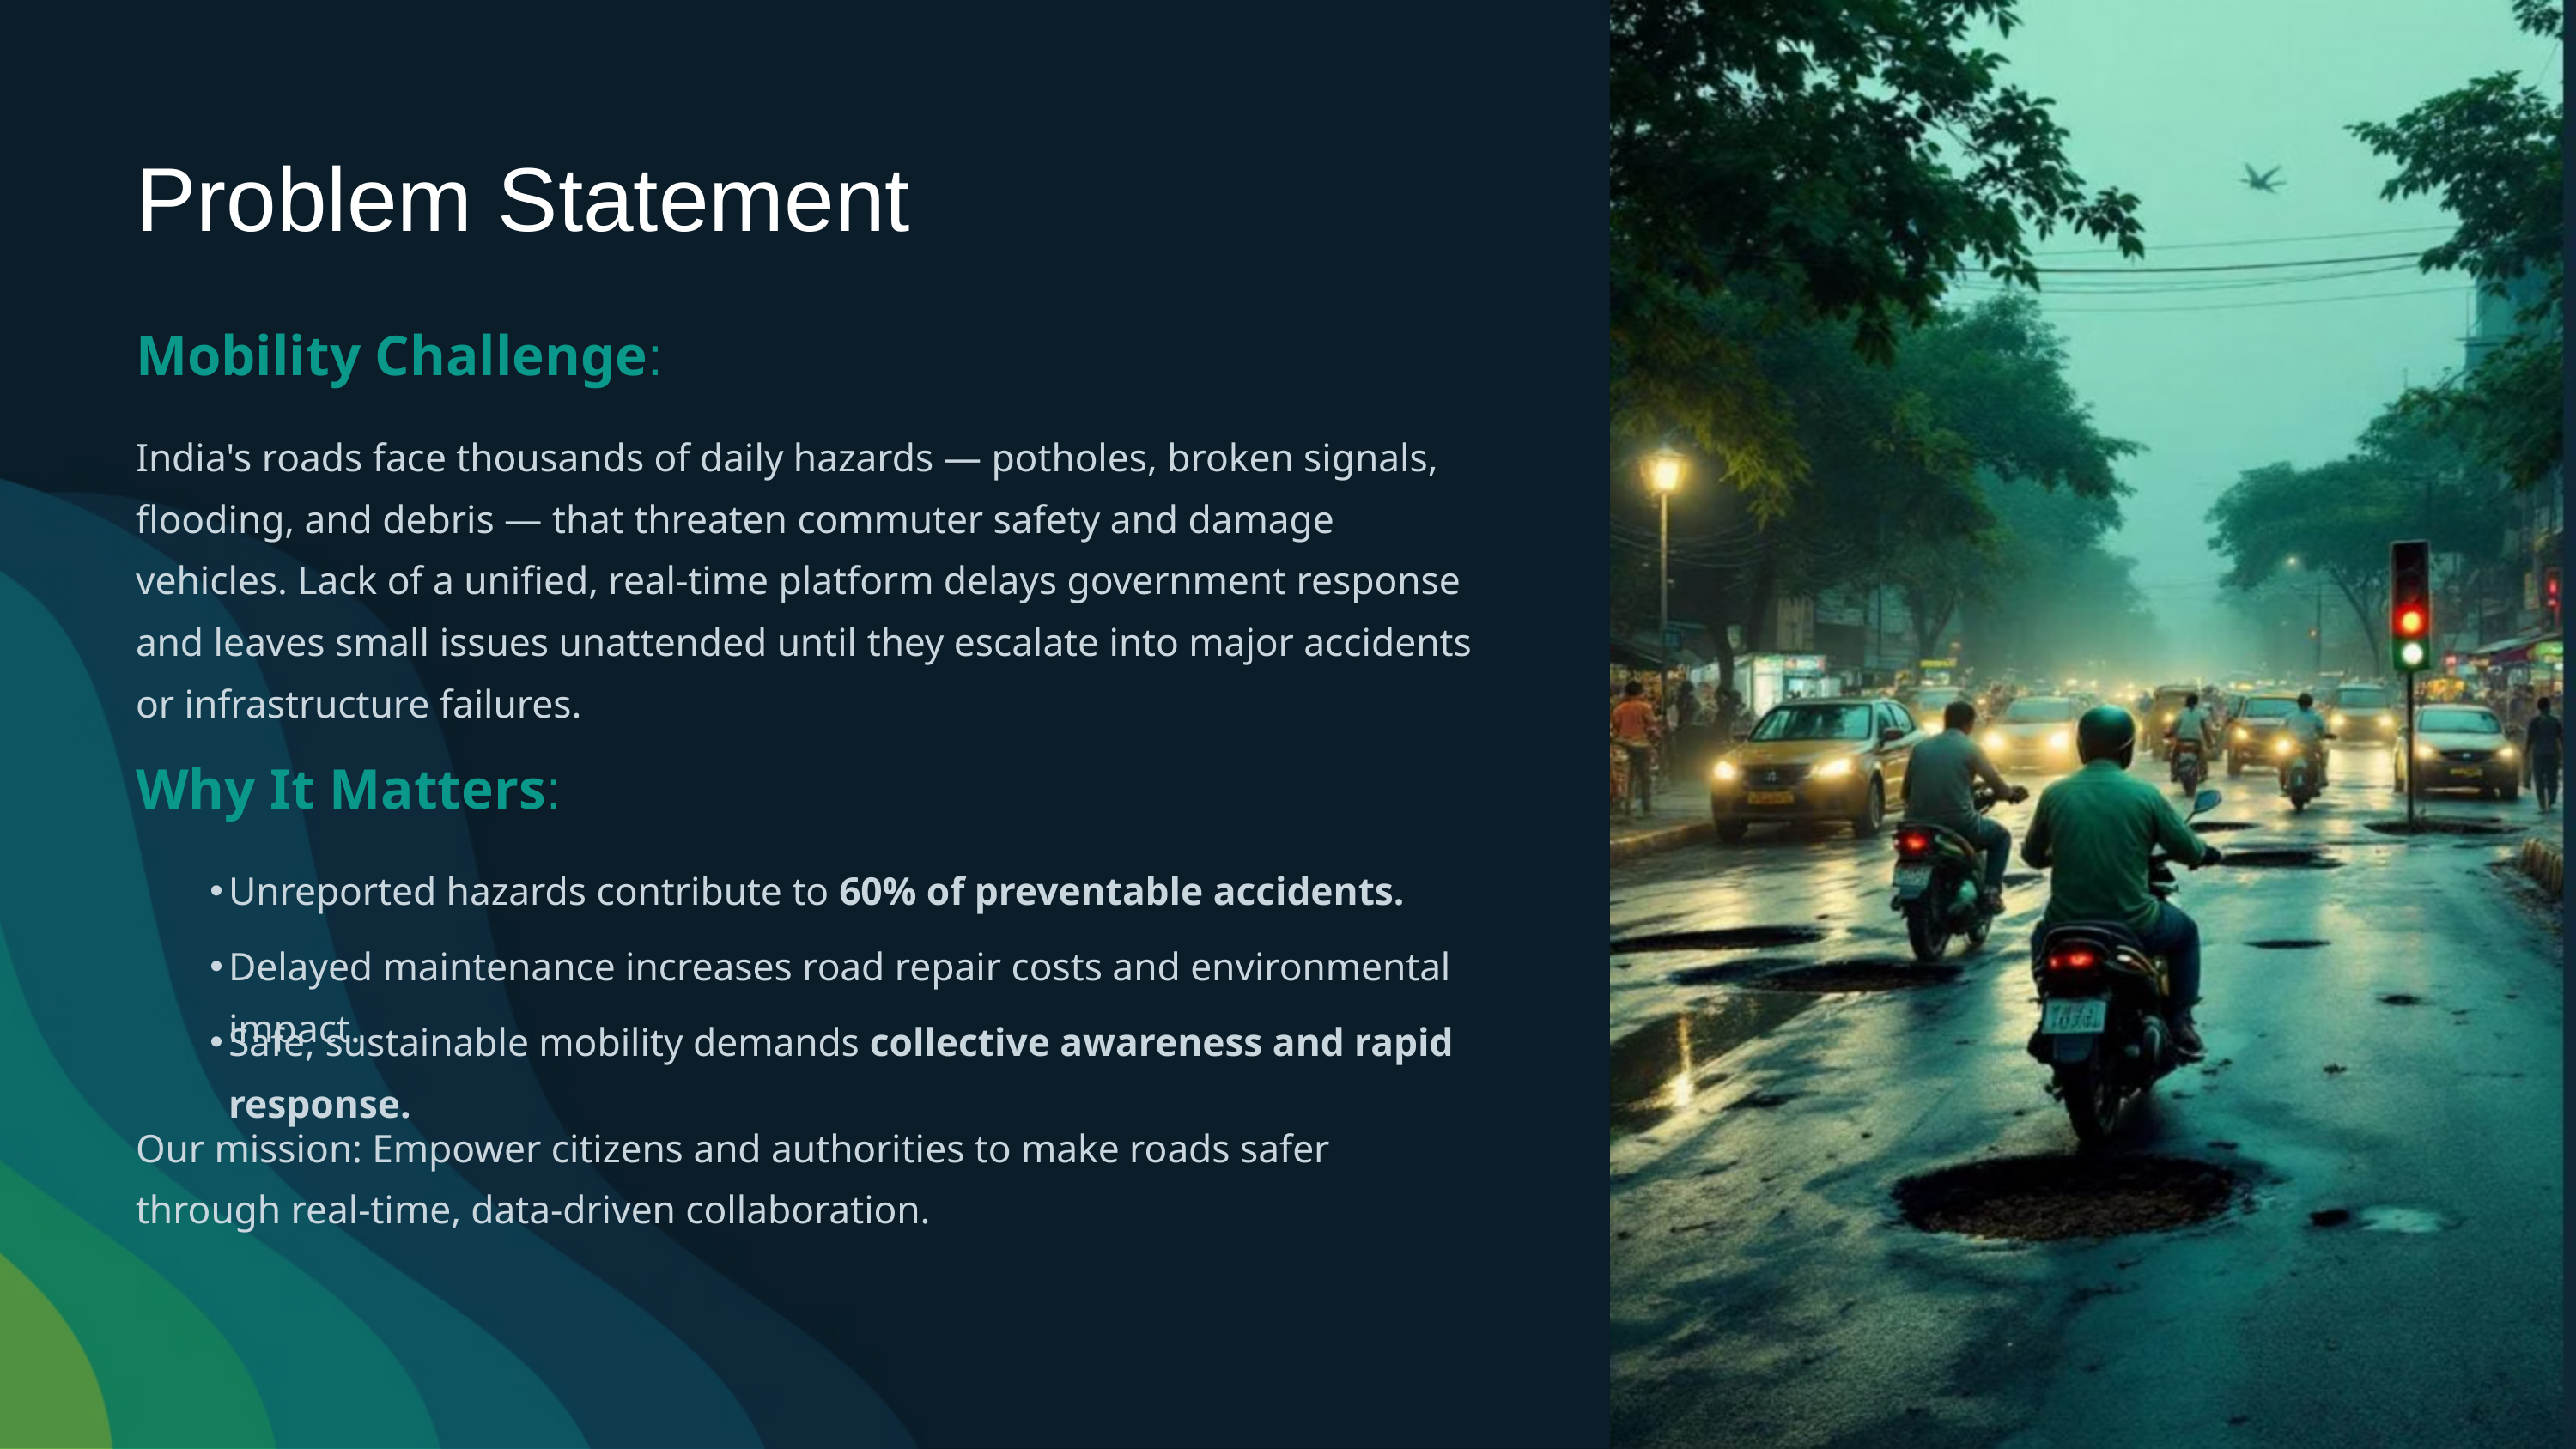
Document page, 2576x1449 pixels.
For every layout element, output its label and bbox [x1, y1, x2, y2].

text_box [0, 0, 1607, 1449]
text_box [1609, 0, 2576, 1449]
